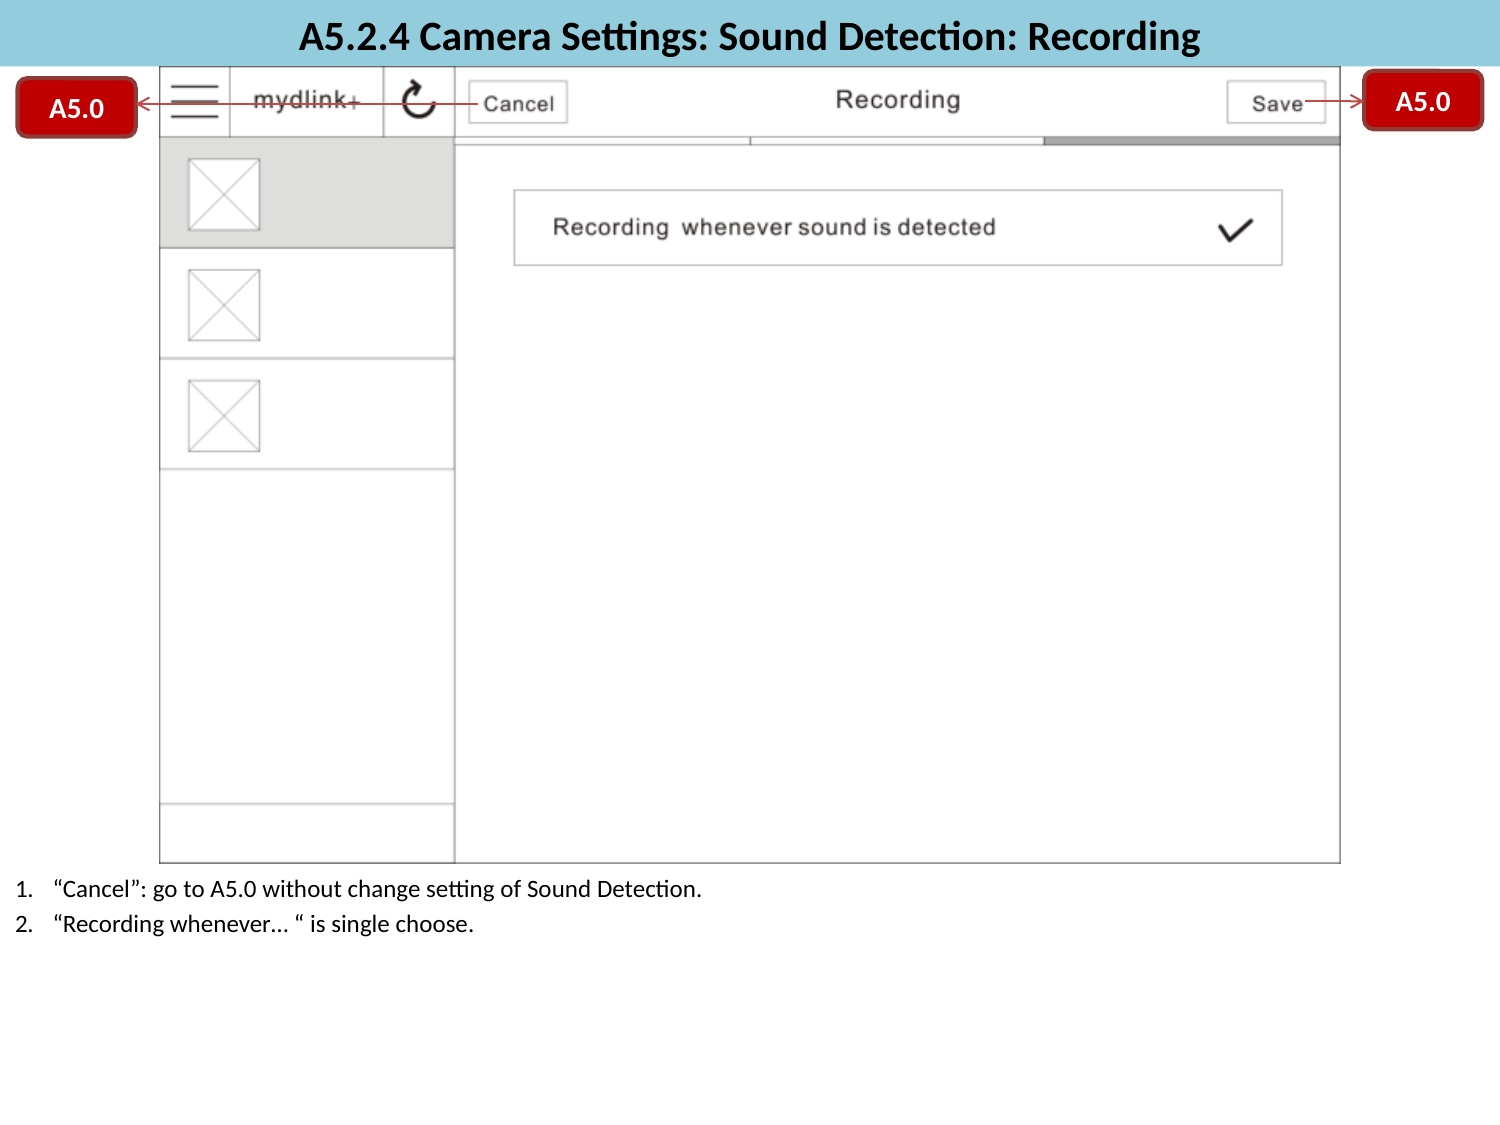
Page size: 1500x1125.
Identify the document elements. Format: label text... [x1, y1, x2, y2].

title A5.2.4 Camera Settings: Sound Detection: Recording [0, 0, 1500, 67]
text_box A5.0 [1362, 68, 1485, 132]
picture [159, 66, 1341, 865]
list “Cancel”: go to A5.0 without change setting of Sound Detection. “Recording whenever… “ is single choose. [0, 865, 1500, 1125]
text_box A5.0 [15, 76, 138, 139]
